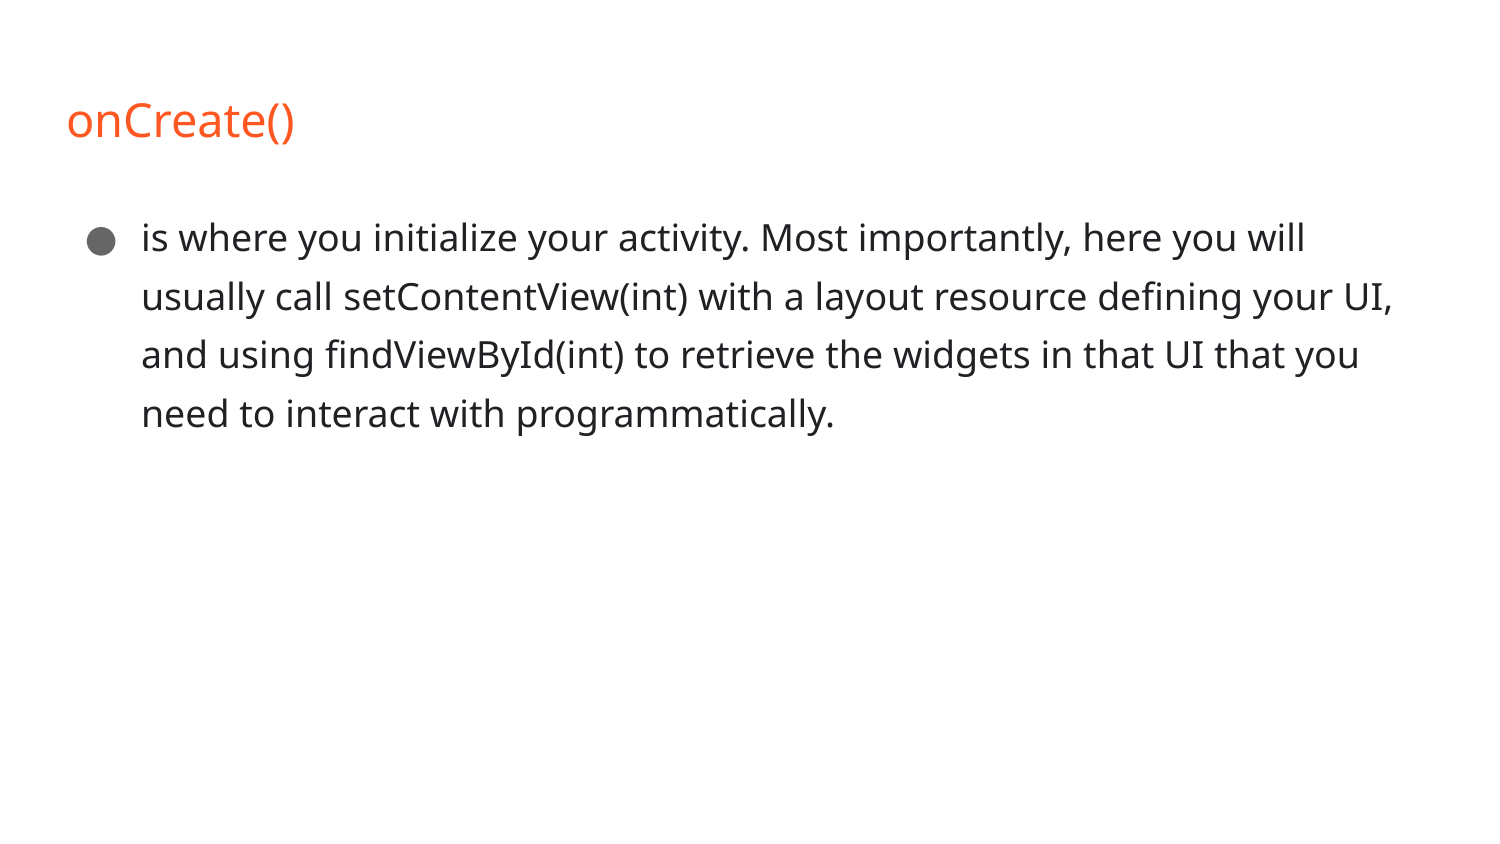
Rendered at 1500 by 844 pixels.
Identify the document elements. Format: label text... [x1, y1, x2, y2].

list is where you initialize your activity. Most importantly, here you will usually call setContentView(int) with a layout resource defining your UI, and using findViewById(int) to retrieve the widgets in that UI that you need to interact with programmatically. [51, 189, 1449, 750]
title onCreate() [51, 72, 1449, 167]
